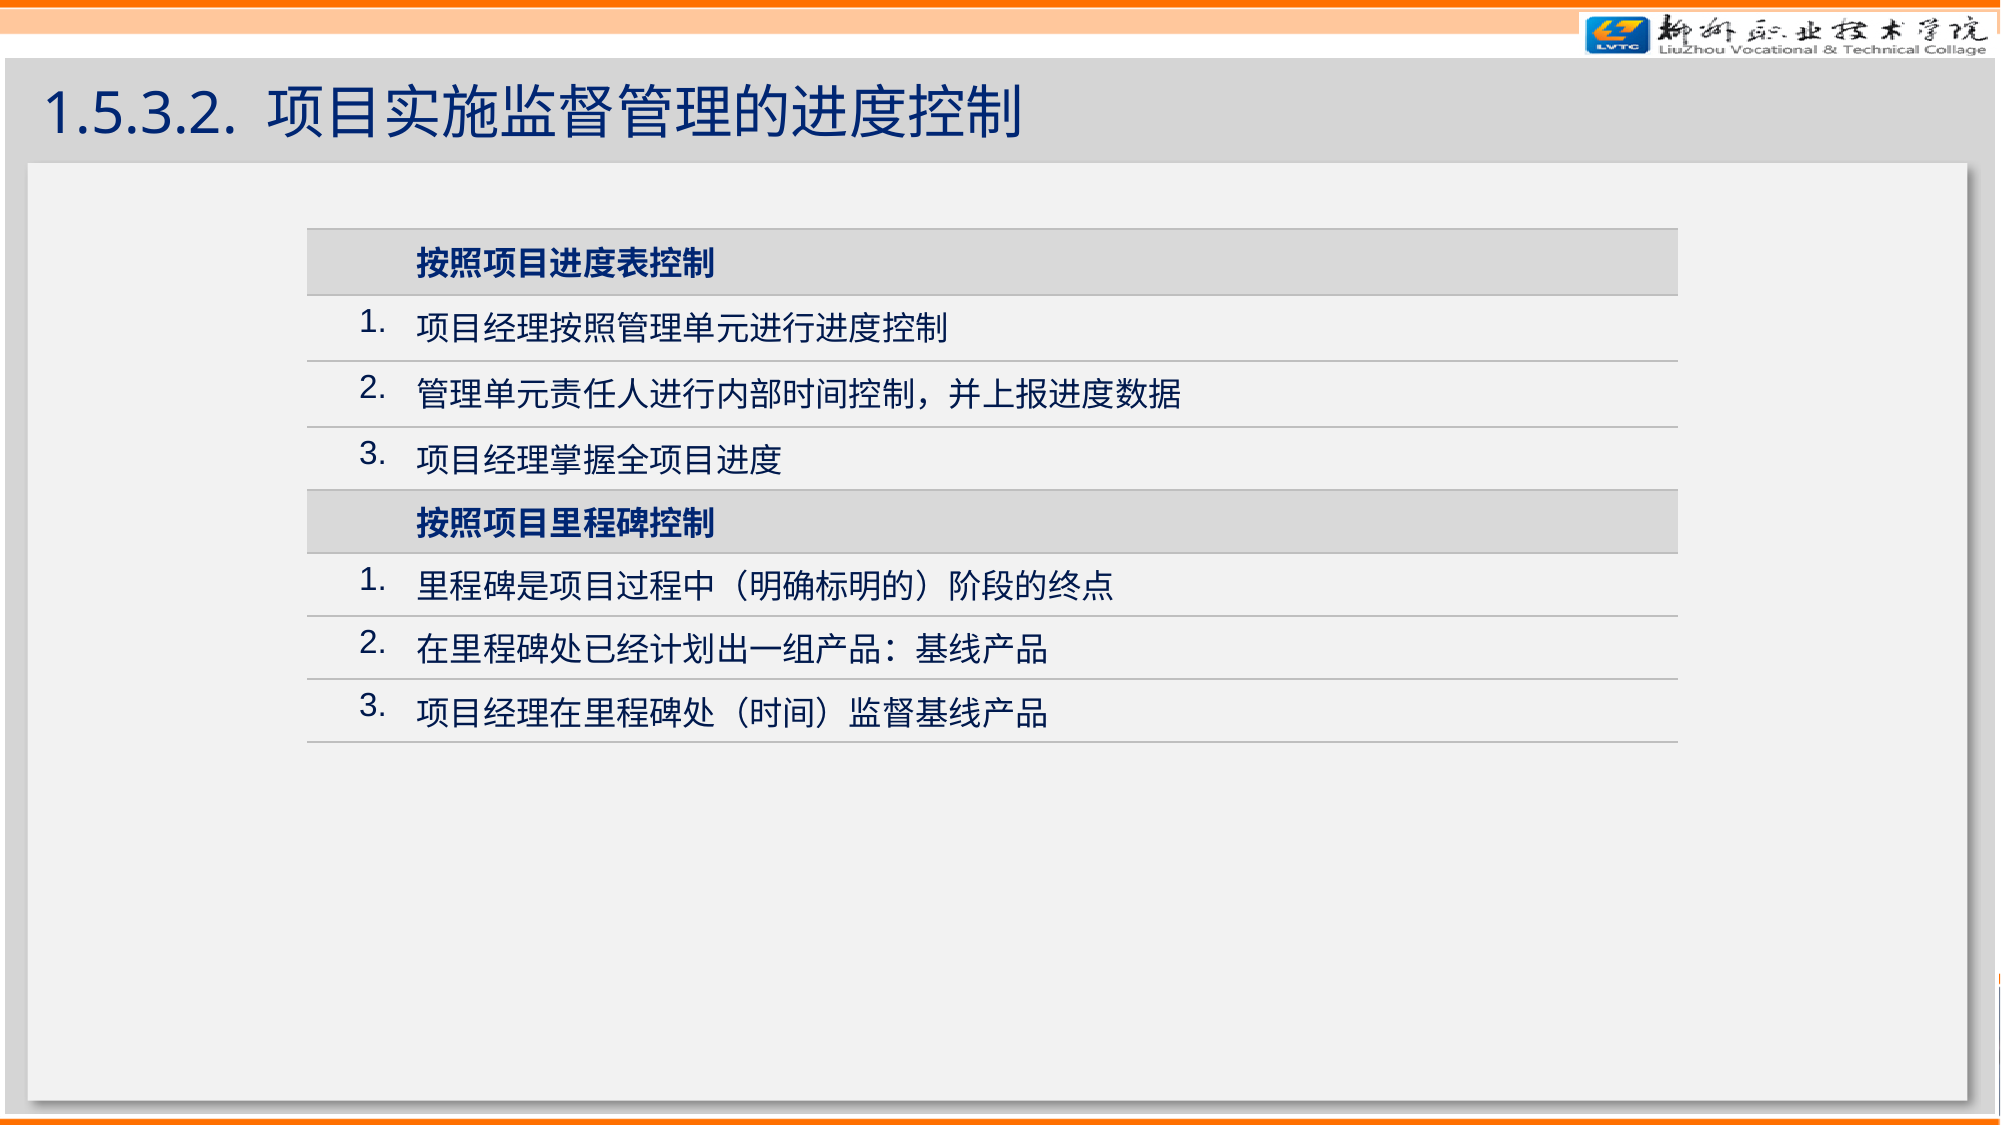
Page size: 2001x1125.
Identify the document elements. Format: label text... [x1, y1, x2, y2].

table_header [307, 230, 402, 294]
table_cell 在里程碑处已经计划出一组产品：基线产品 [402, 617, 1678, 678]
table_cell 项目经理按照管理单元进行进度控制 [402, 296, 1678, 360]
table_cell 项目经理在里程碑处（时间）监督基线产品 [402, 680, 1678, 741]
table_header 按照项目进度表控制 [402, 230, 1678, 294]
picture [0, 0, 2001, 1125]
table_cell 管理单元责任人进行内部时间控制，并上报进度数据 [402, 362, 1678, 426]
table_cell 2. [307, 362, 402, 426]
table_cell 里程碑是项目过程中（明确标明的）阶段的终点 [402, 554, 1678, 615]
table_cell 按照项目里程碑控制 [402, 491, 1678, 552]
table_cell 3. [307, 428, 402, 489]
table_cell 2. [307, 617, 402, 678]
table_cell [307, 491, 402, 552]
table_cell 1. [307, 296, 402, 360]
table_cell 项目经理掌握全项目进度 [402, 428, 1678, 489]
title 1.5.3.2. 项目实施监督管理的进度控制 [27, 71, 1966, 151]
table_cell 1. [307, 554, 402, 615]
table_cell 3. [307, 680, 402, 741]
